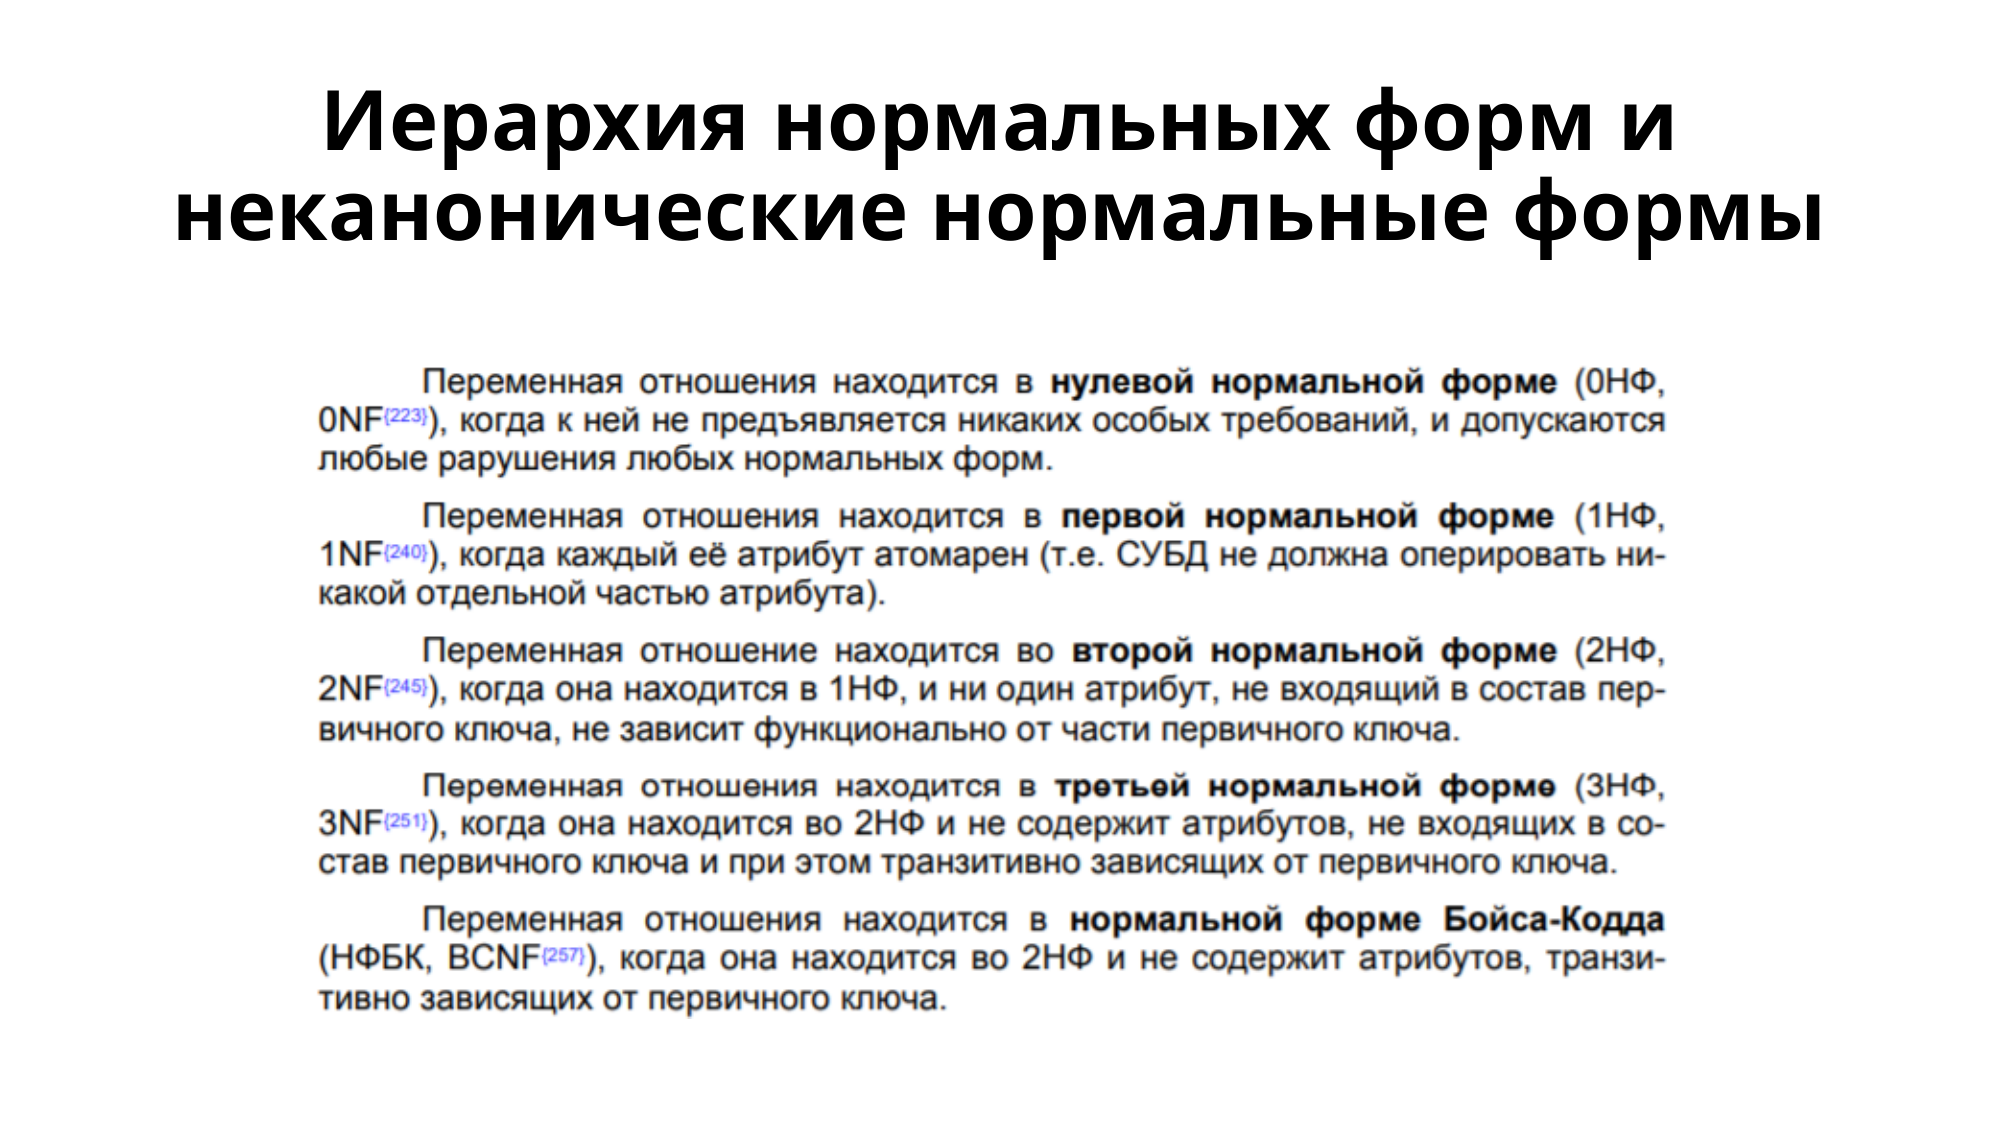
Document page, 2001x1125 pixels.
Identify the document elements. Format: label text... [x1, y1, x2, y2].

title Иерархия нормальных форм и неканонические нормальные формы [137, 59, 1863, 278]
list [288, 353, 1711, 1020]
